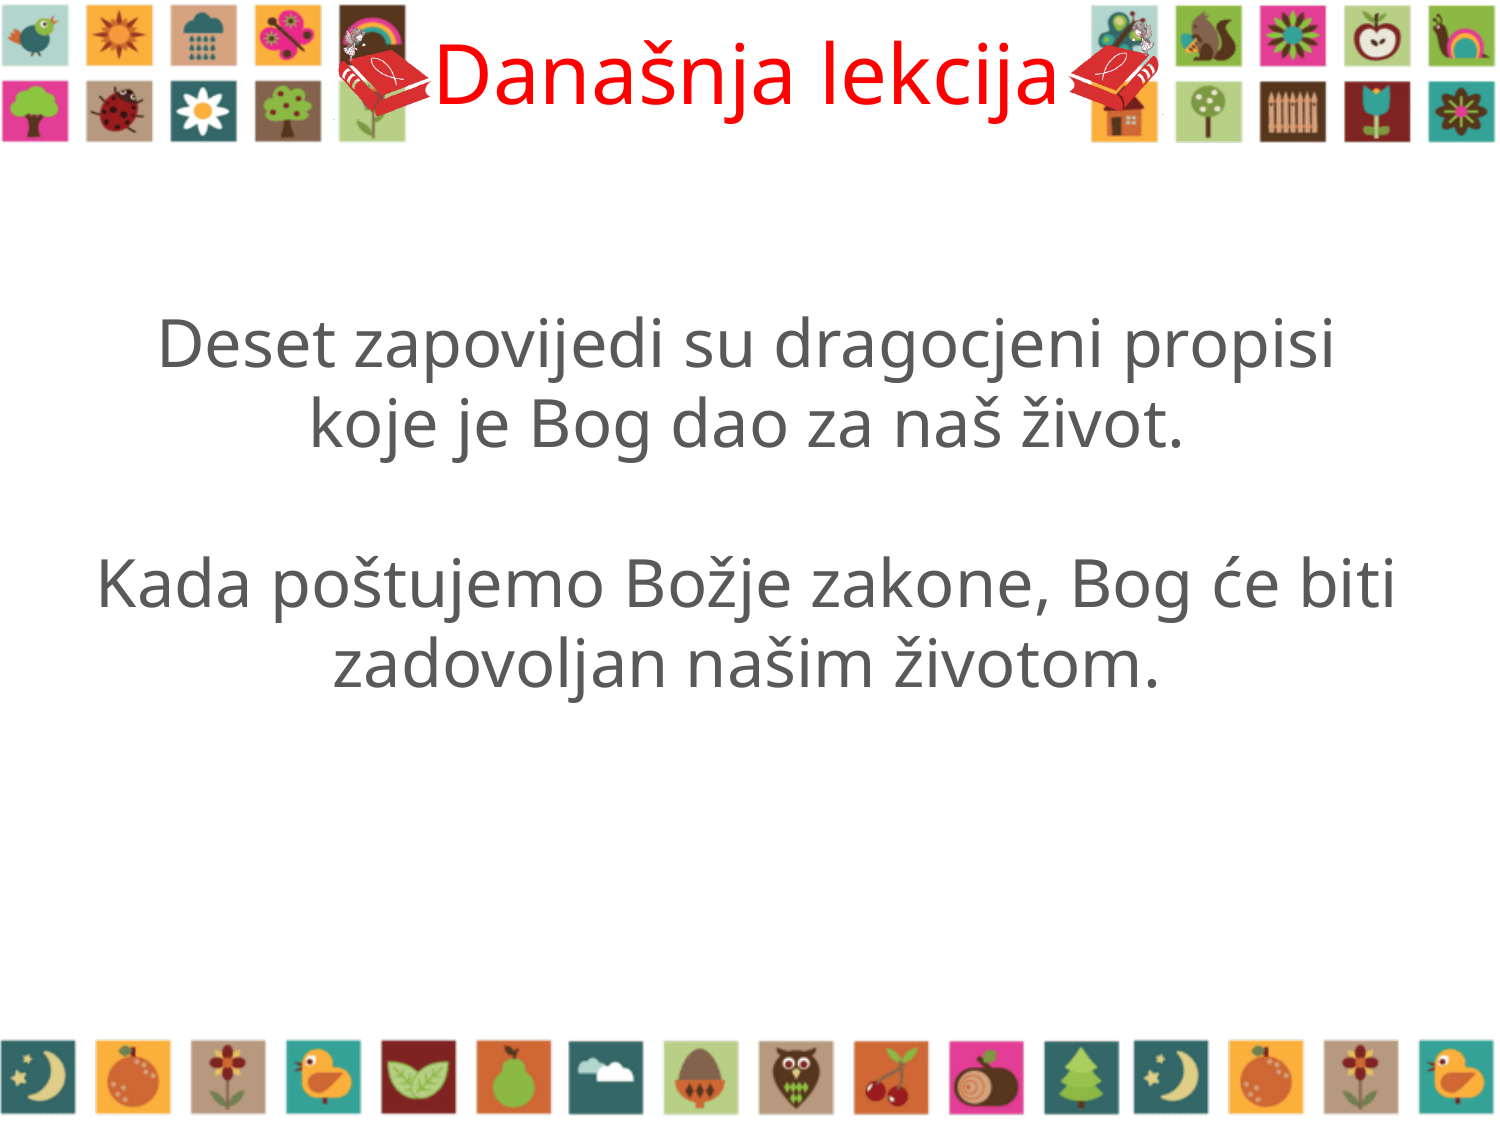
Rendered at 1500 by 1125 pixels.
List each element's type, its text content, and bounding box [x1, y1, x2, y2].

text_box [0, 1028, 1500, 1118]
text_box Deset zapovijedi su dragocjeni propisi koje je Bog dao za naš život. Kada poštujemo Božje zakone, Bog će biti zadovoljan našim životom. [74, 293, 1421, 868]
text_box Današnja lekcija [425, 13, 1078, 129]
picture [0, 3, 463, 150]
picture [1037, 3, 1500, 150]
